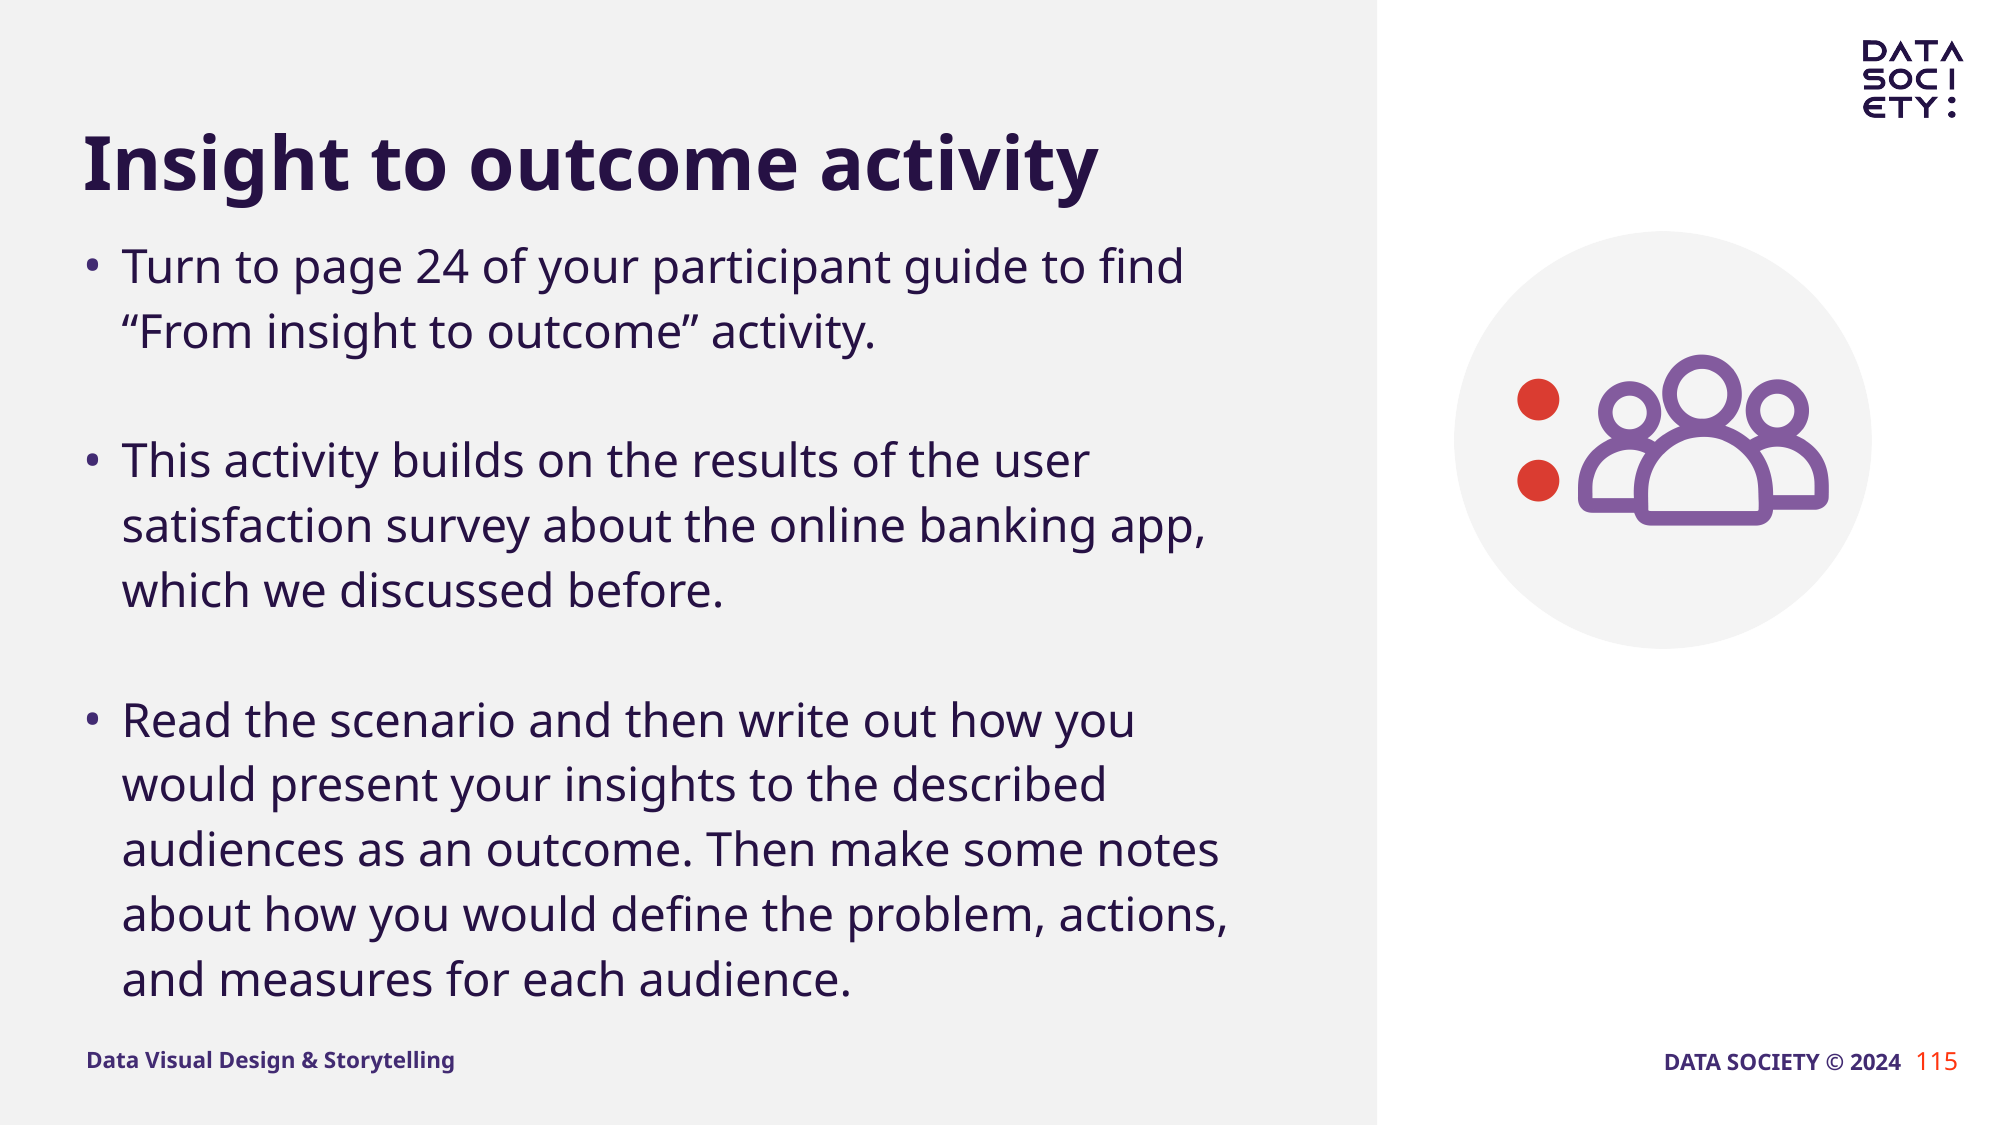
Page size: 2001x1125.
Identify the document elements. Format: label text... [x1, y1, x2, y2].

title Insight to outcome activity [68, 87, 1932, 213]
list Turn to page 24 of your participant guide to find “From insight to outcome” activity. This activity builds on the results of the user satisfaction survey about the online banking app, which we discussed before. Read the scenario and then write out how you would present your insights to the described audiences as an outcome. Then make some notes about how you would define the problem, actions, and measures for each audience. [68, 220, 1278, 1019]
picture [1863, 40, 1964, 118]
picture [1454, 231, 1872, 649]
